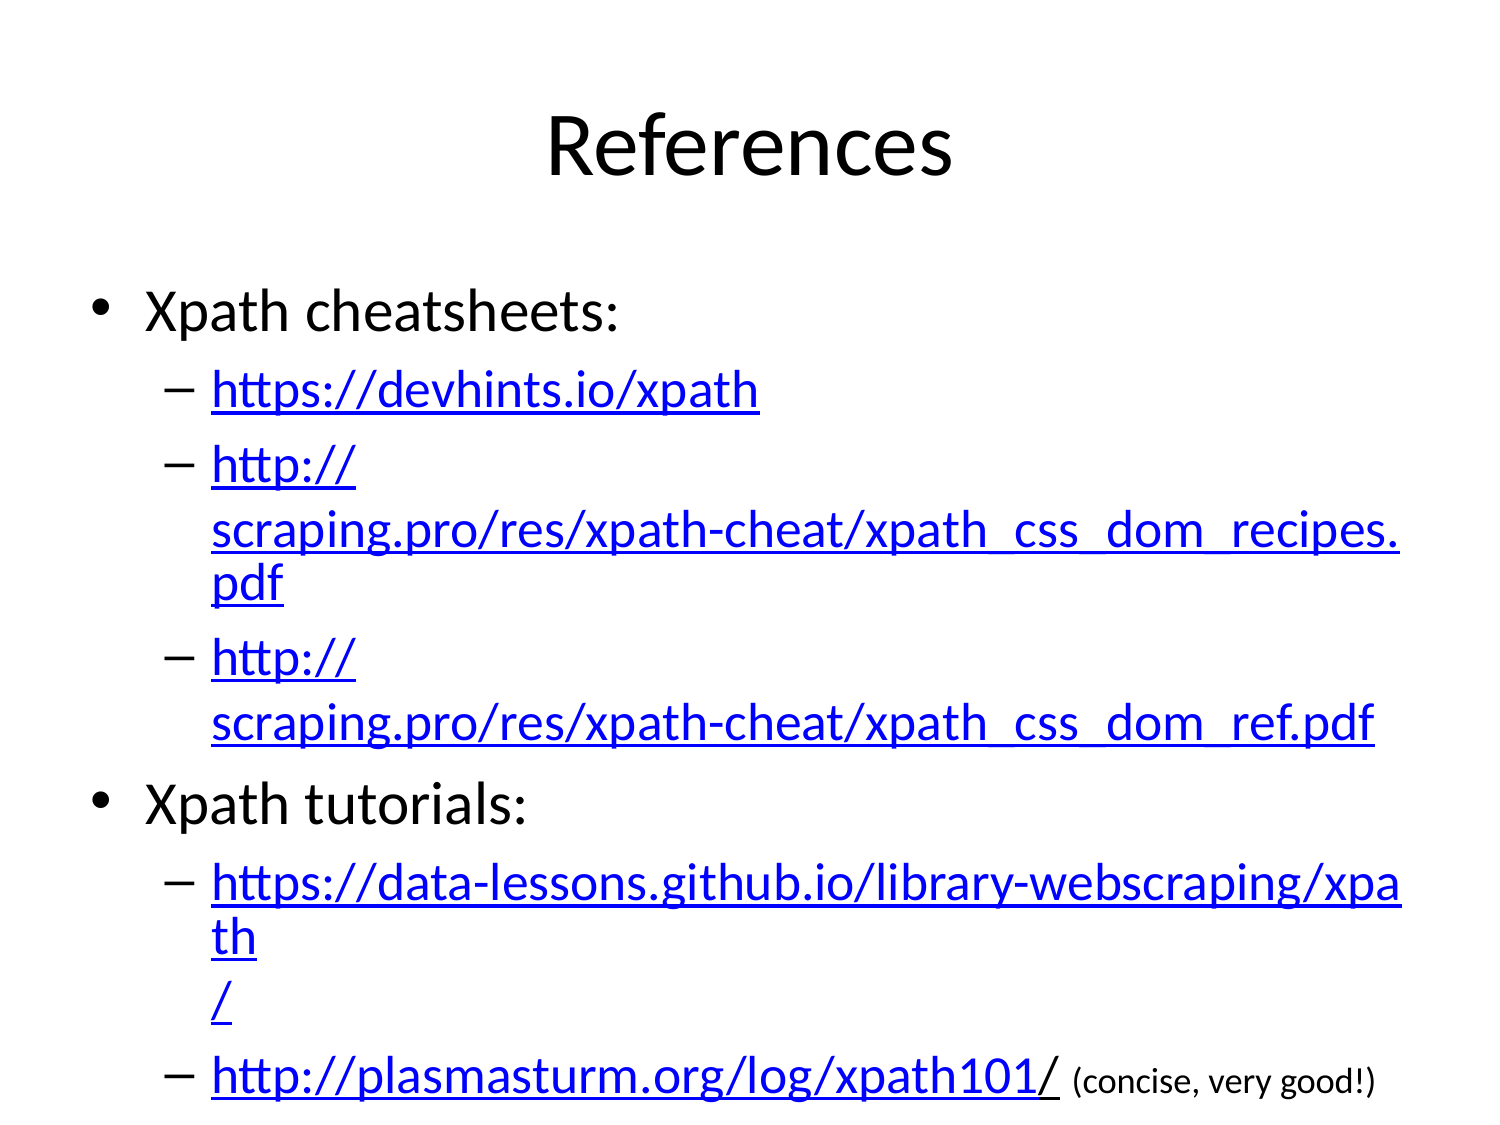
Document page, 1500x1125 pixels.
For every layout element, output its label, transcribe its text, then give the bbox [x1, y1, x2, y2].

title References [75, 45, 1425, 233]
list Xpath cheatsheets: https://devhints.io/xpath http://scraping.pro/res/xpath-cheat/xpath_css_dom_recipes.pdf http://scraping.pro/res/xpath-cheat/xpath_css_dom_ref.pdf Xpath tutorials: https://data-lessons.github.io/library-webscraping/xpath/ http://plasmasturm.org/log/xpath101/ (concise, very good!) [75, 262, 1425, 1005]
